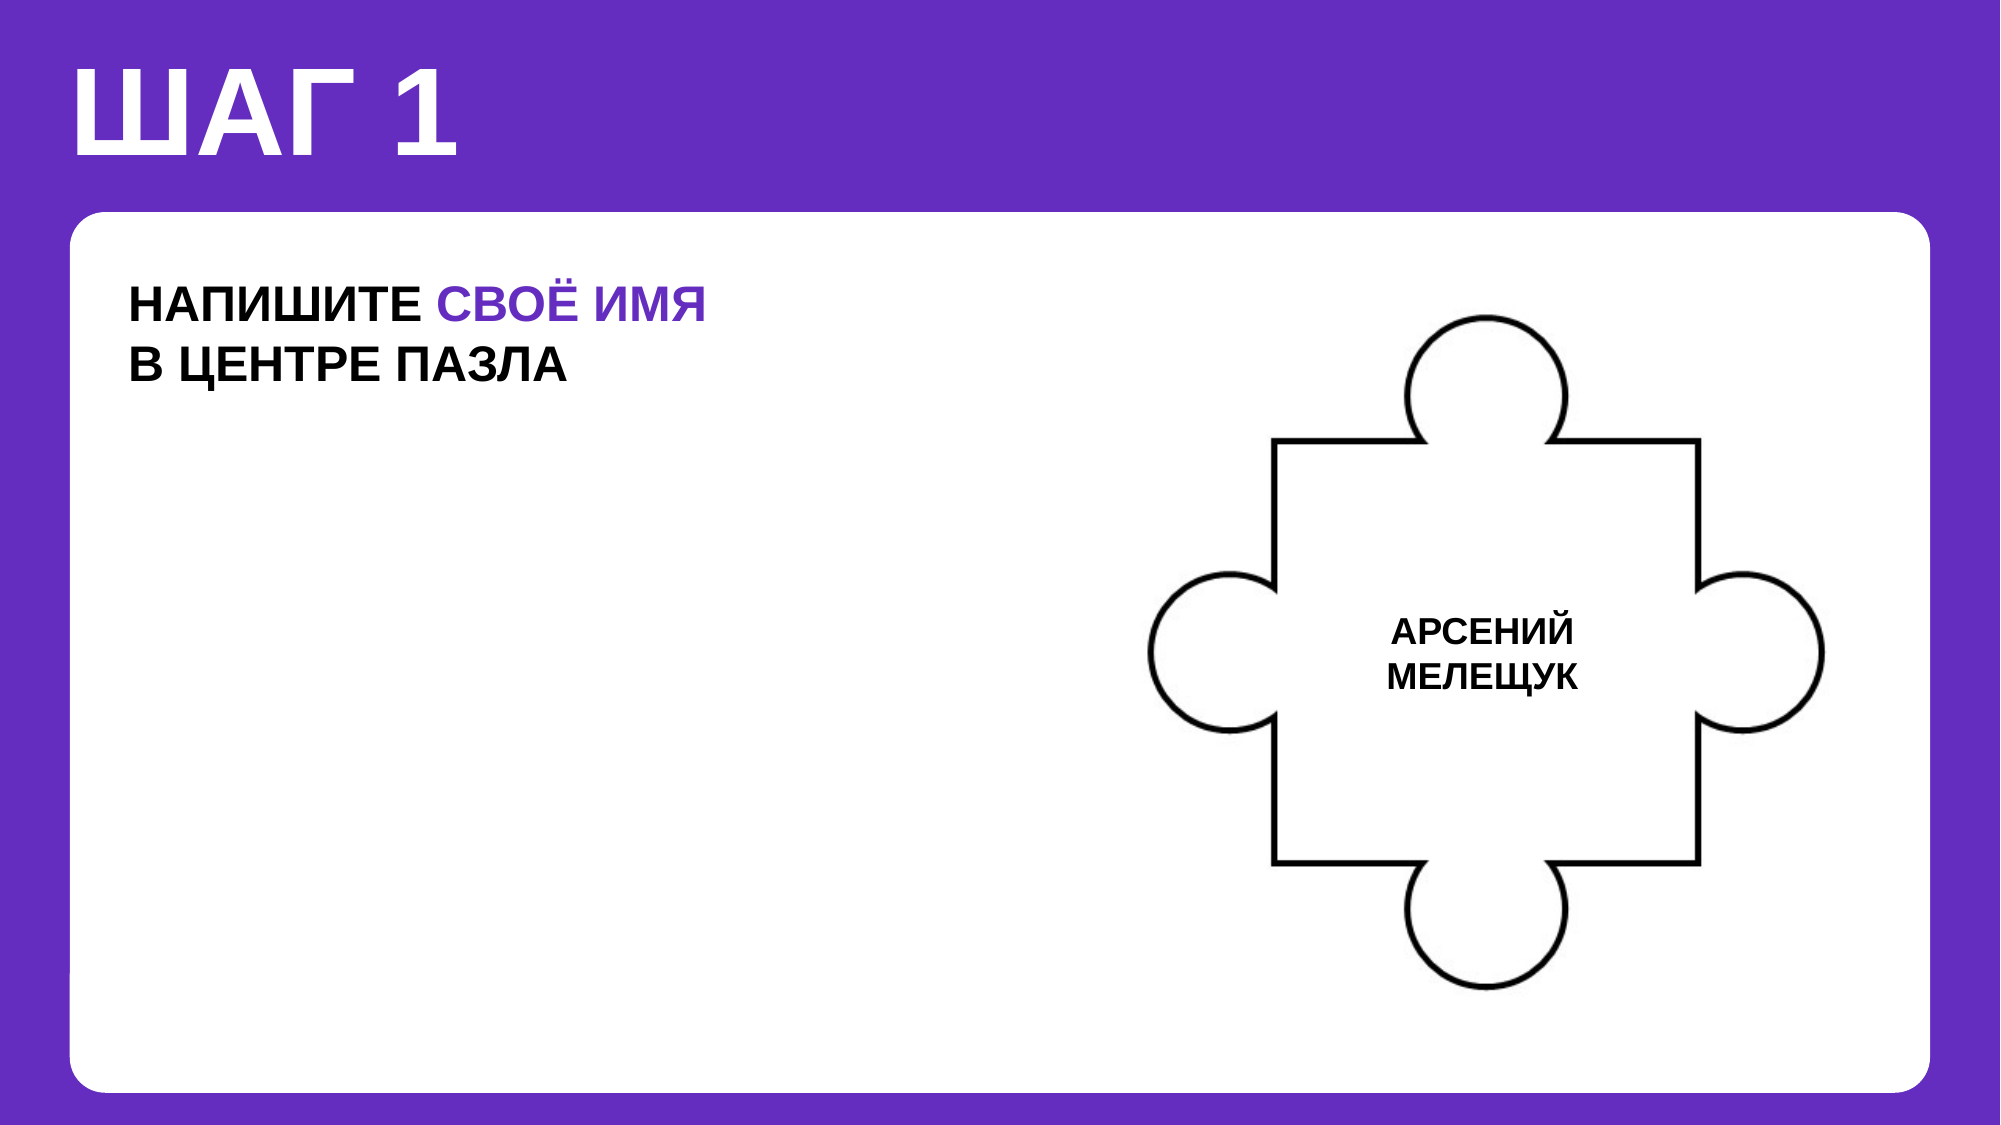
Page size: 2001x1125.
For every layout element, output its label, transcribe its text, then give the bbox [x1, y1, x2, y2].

text_box [69, 212, 1931, 1093]
picture [128, 270, 1872, 1034]
text_box ШАГ 1 [69, 30, 1930, 181]
text_box [124, 272, 1877, 1043]
